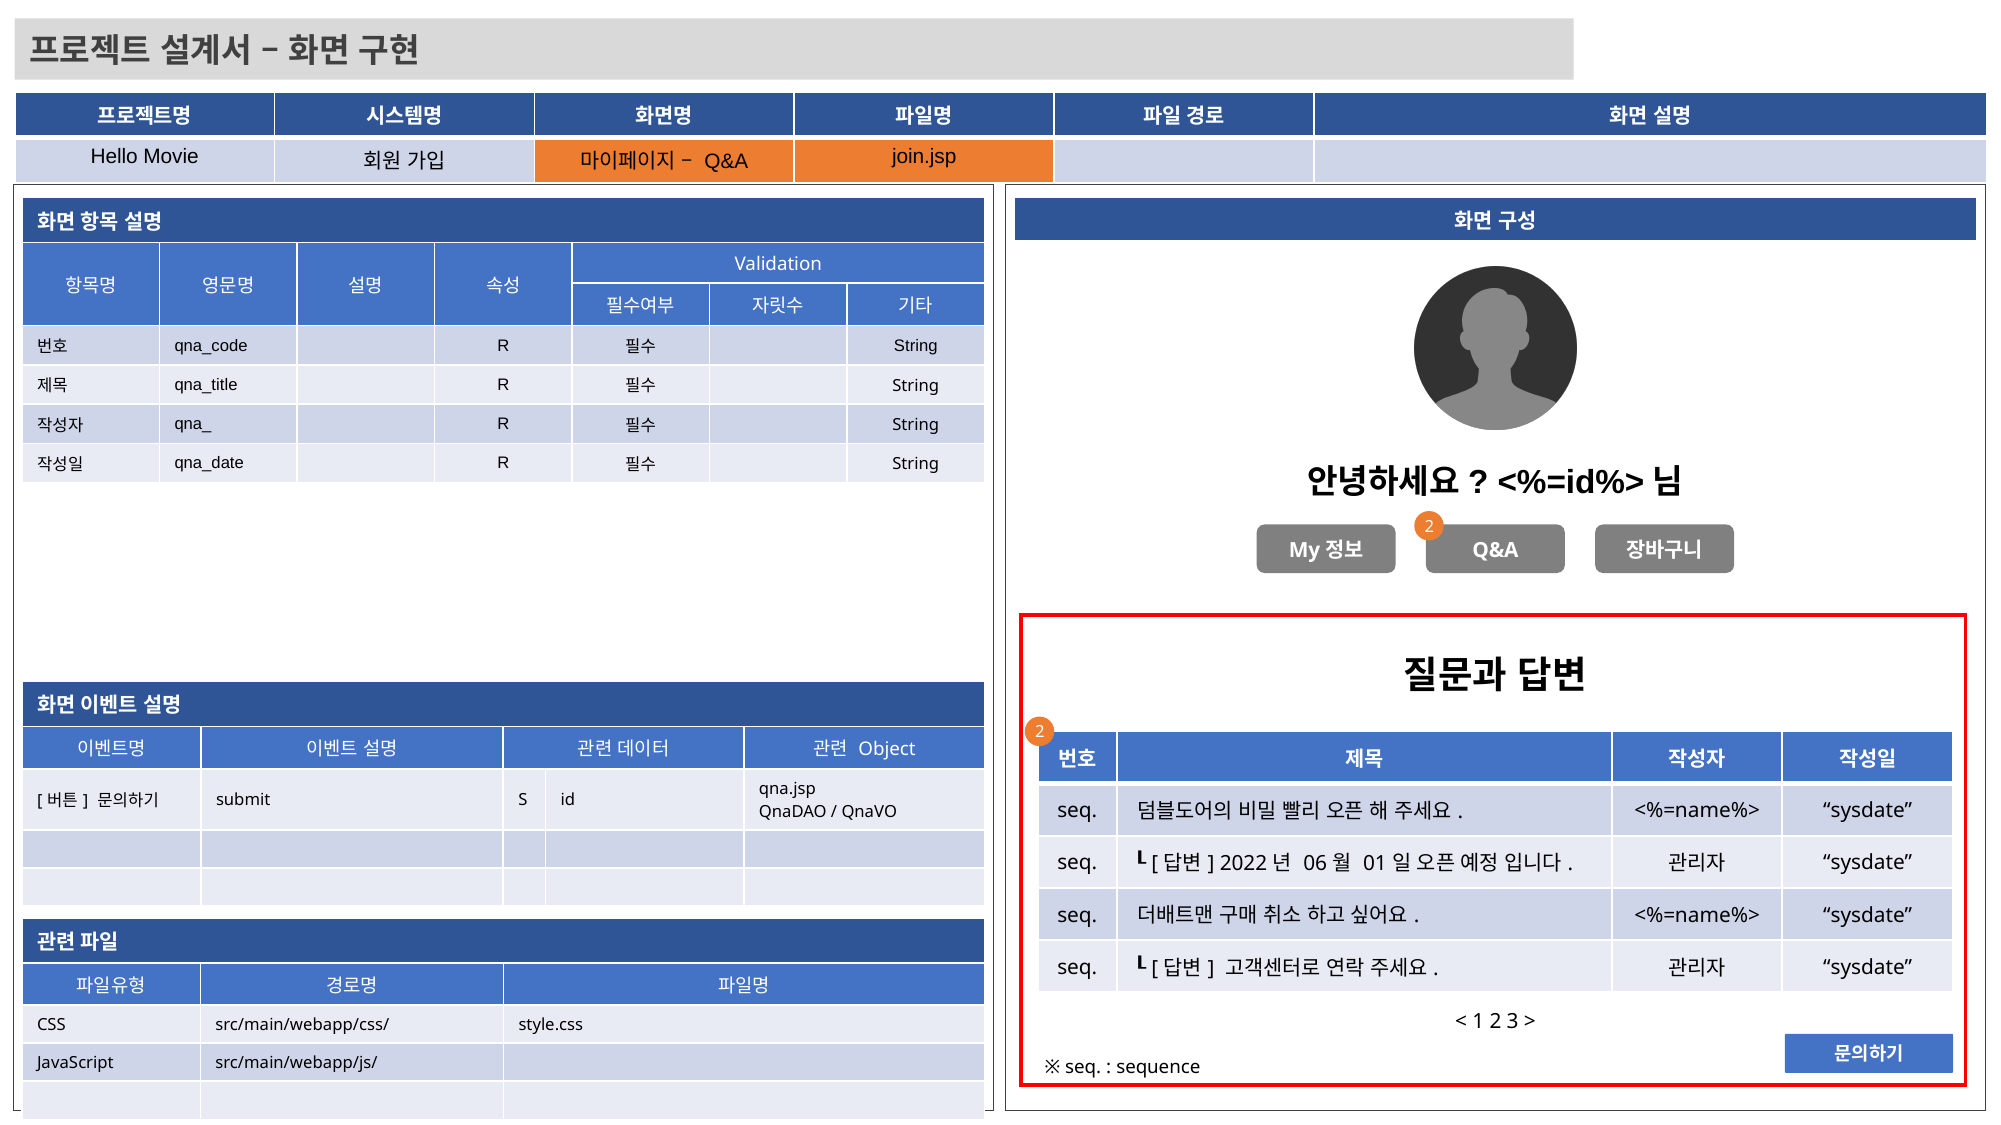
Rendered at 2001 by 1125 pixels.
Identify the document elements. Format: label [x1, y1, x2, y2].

table_cell [848, 284, 984, 325]
table_cell [848, 444, 984, 482]
table_cell [298, 366, 434, 403]
table_cell [23, 444, 159, 482]
table_cell [23, 1082, 200, 1119]
table_cell [504, 1006, 984, 1042]
table_cell [1055, 140, 1313, 182]
table_cell [23, 1006, 200, 1042]
table_cell [435, 243, 571, 325]
table_cell [435, 405, 571, 443]
table_cell [201, 964, 503, 1004]
table_cell [23, 727, 200, 768]
table_cell [848, 326, 984, 364]
table_cell [504, 770, 545, 829]
table_cell [504, 964, 984, 1004]
table_cell [23, 1044, 200, 1080]
table_cell [298, 405, 434, 443]
table_cell [201, 1006, 503, 1042]
table_cell [504, 1082, 984, 1119]
table_cell [504, 869, 545, 905]
table_header [23, 198, 984, 242]
table_cell [745, 770, 984, 829]
table_cell [435, 366, 571, 403]
table_cell [504, 1044, 984, 1080]
table_cell [573, 444, 709, 482]
table_cell [23, 326, 159, 364]
table_cell [160, 444, 296, 482]
table_cell [201, 1044, 503, 1080]
text_box [1004, 184, 1987, 1111]
table_cell [202, 869, 502, 905]
table_cell [16, 140, 274, 182]
table_cell [573, 366, 709, 403]
table_cell [745, 831, 984, 867]
table_header [1055, 93, 1313, 135]
table_cell [573, 284, 709, 325]
table_cell [710, 366, 846, 403]
table_cell [745, 727, 984, 768]
table_cell [710, 444, 846, 482]
table_cell [745, 869, 984, 905]
table_cell [23, 366, 159, 403]
table_header [16, 93, 274, 135]
text_box [14, 17, 1575, 81]
table_cell [160, 366, 296, 403]
table_cell [298, 444, 434, 482]
table_cell [202, 831, 502, 867]
table_header [1315, 93, 1986, 135]
table_cell [435, 326, 571, 364]
table_cell [275, 140, 534, 182]
table_cell [23, 831, 200, 867]
table_cell [546, 770, 743, 829]
table_header [795, 93, 1053, 135]
table_cell [546, 831, 743, 867]
table_cell [23, 405, 159, 443]
table_cell [1315, 140, 1986, 182]
table_cell [160, 326, 296, 364]
text_box [12, 184, 995, 1111]
table_header [535, 93, 793, 135]
table_cell [504, 727, 743, 768]
table_cell [298, 326, 434, 364]
table_cell [23, 243, 159, 325]
table_cell [160, 243, 296, 325]
table_cell [546, 869, 743, 905]
table_cell [573, 243, 984, 282]
table_cell [202, 770, 502, 829]
table_cell [435, 444, 571, 482]
table_header [1015, 198, 1976, 240]
table_cell [573, 405, 709, 443]
table_header [23, 682, 984, 726]
table_cell [160, 405, 296, 443]
table_cell [23, 770, 200, 829]
table_cell [201, 1082, 503, 1119]
table_cell [535, 140, 793, 182]
table_cell [202, 727, 502, 768]
table_cell [23, 869, 200, 905]
table_cell [710, 326, 846, 364]
table_cell [795, 140, 1053, 182]
table_cell [848, 405, 984, 443]
table_cell [573, 326, 709, 364]
table_cell [504, 831, 545, 867]
table_cell [710, 405, 846, 443]
table_cell [298, 243, 434, 325]
table_cell [848, 366, 984, 403]
table_header [275, 93, 534, 135]
table_cell [23, 964, 200, 1004]
table_cell [710, 284, 846, 325]
table_header [23, 919, 984, 962]
